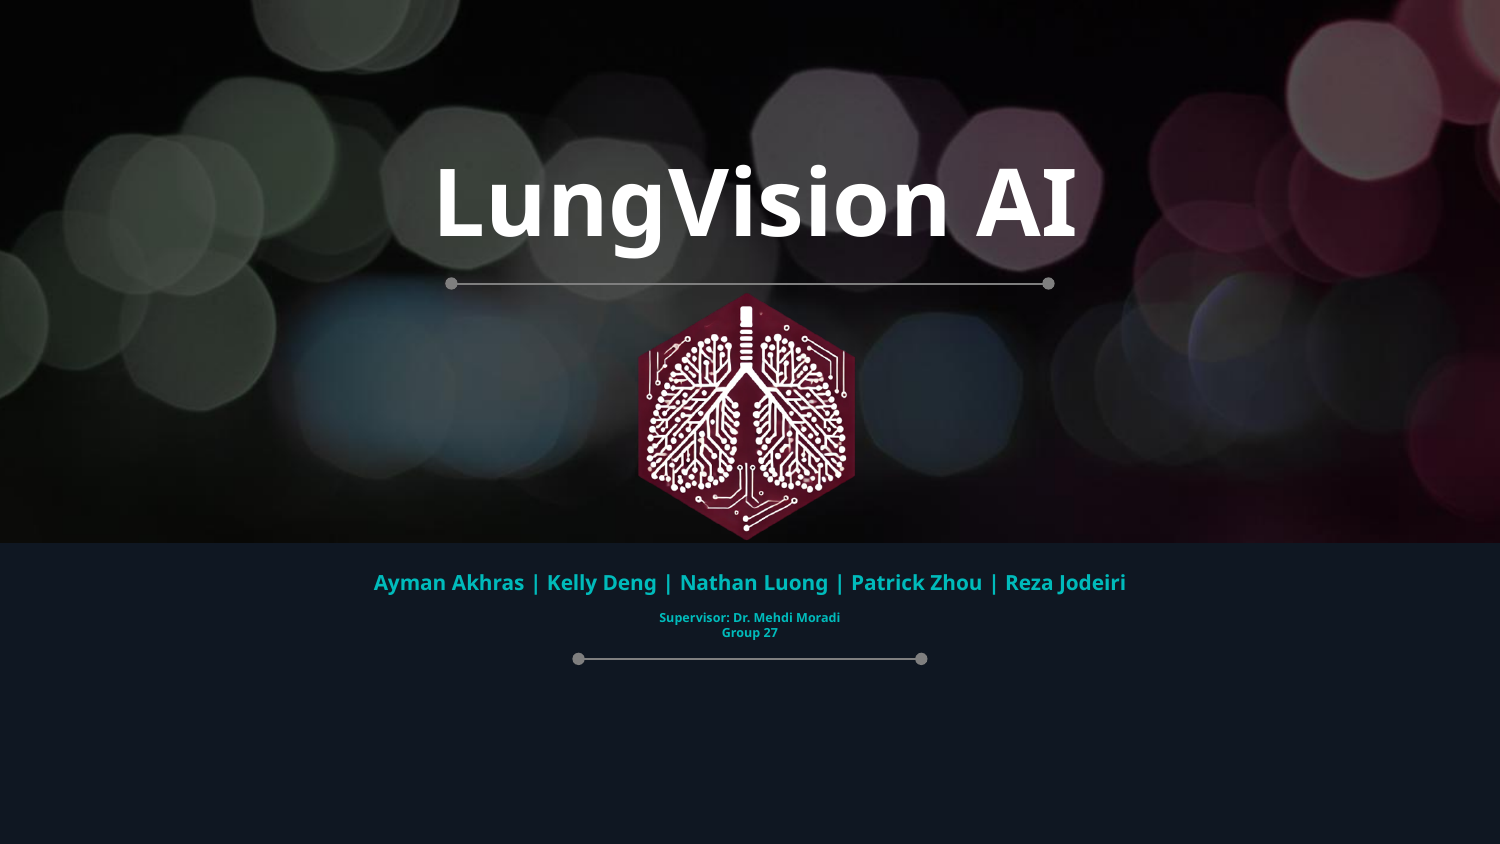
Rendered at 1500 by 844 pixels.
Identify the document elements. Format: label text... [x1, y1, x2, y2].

title LungVision AI [192, 42, 1318, 263]
subtitle Ayman Akhras | Kelly Deng | Nathan Luong | Patrick Zhou | Reza Jodeiri Supervisor: Dr. Mehdi Moradi Group 27 [187, 570, 1313, 767]
picture [0, 0, 1500, 571]
